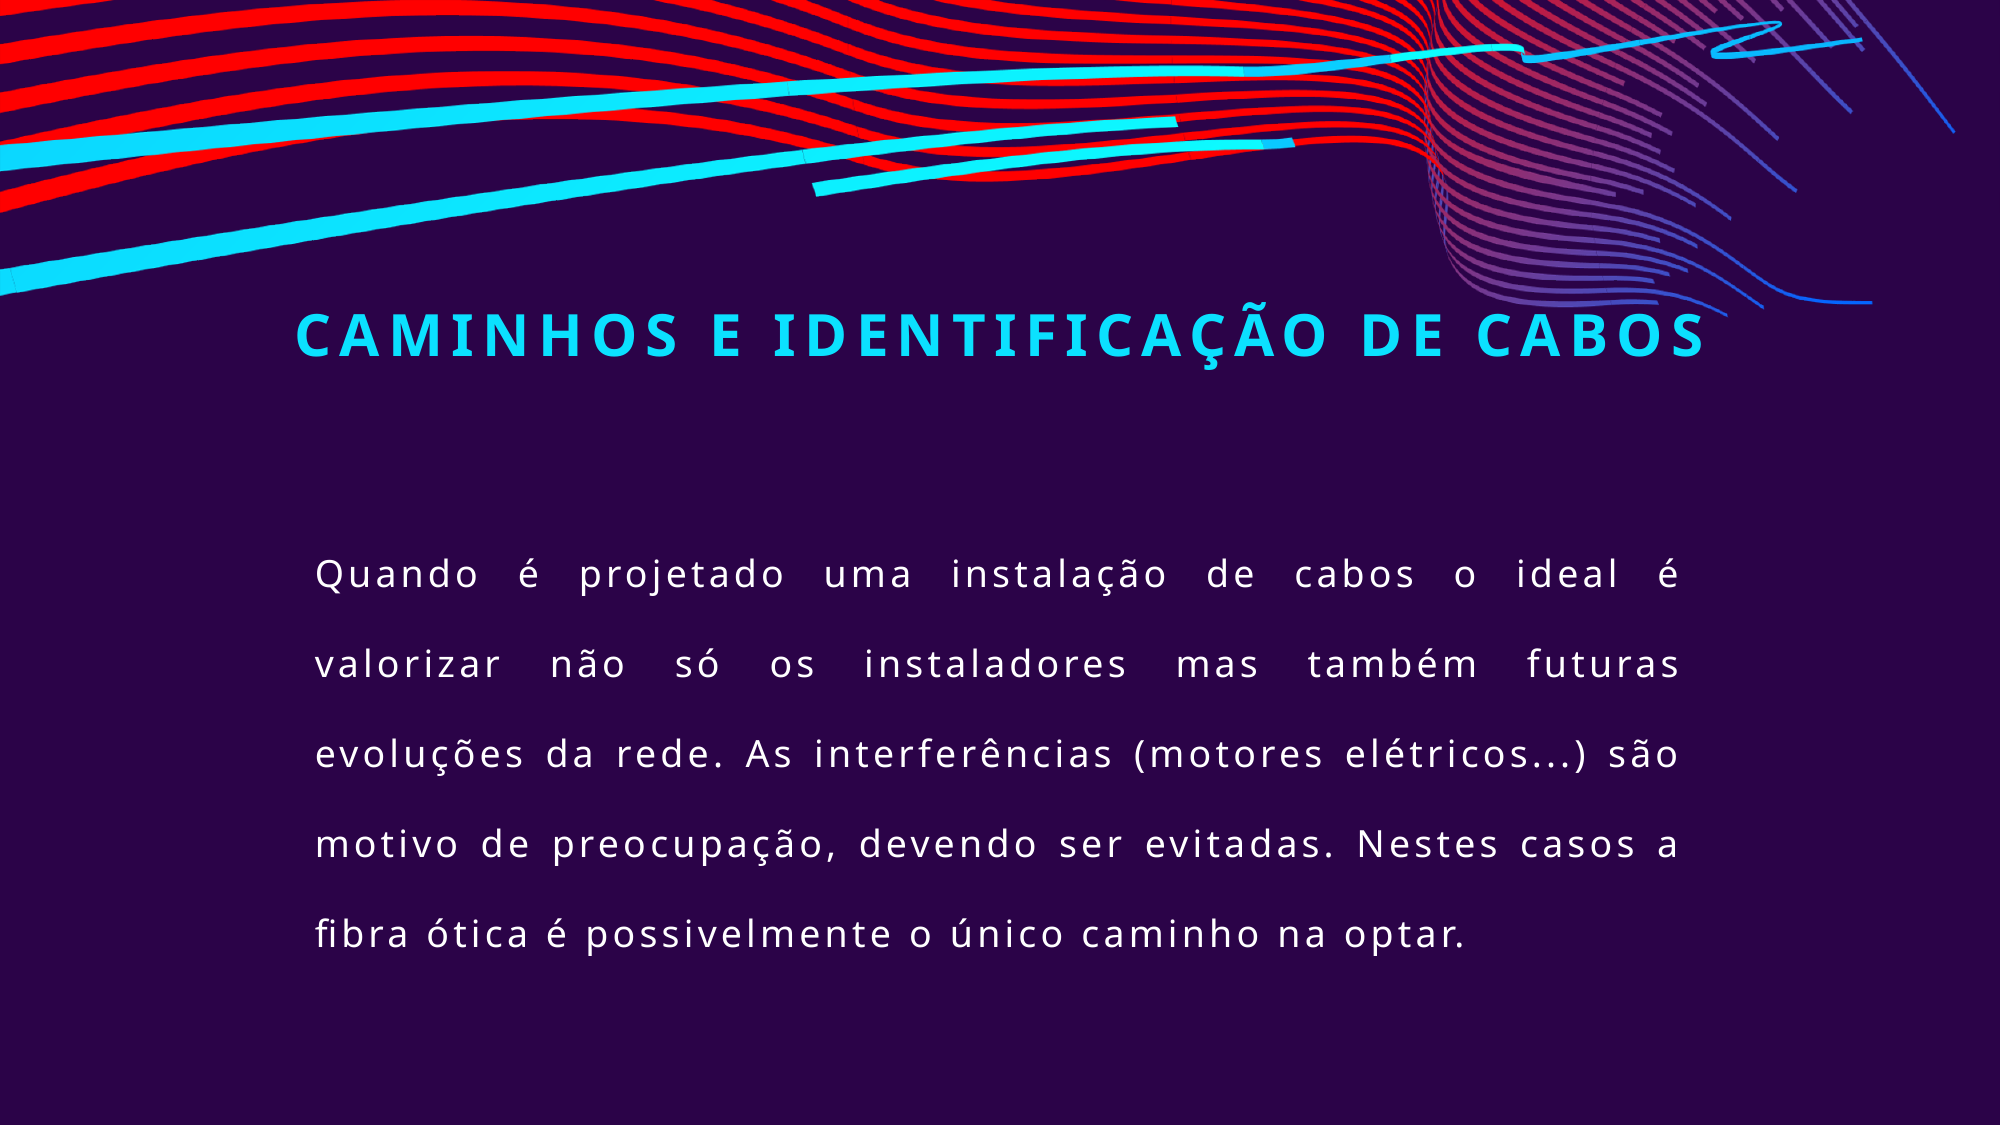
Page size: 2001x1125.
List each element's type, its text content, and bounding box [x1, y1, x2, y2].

list Quando é projetado uma instalação de cabos o ideal é valorizar não só os instaladores mas também futuras evoluções da rede. As interferências (motores elétricos...) são motivo de preocupação, devendo ser evitadas. Nestes casos a fibra ótica é possivelmente o único caminho na optar. [300, 497, 1700, 788]
picture [0, 395, 2000, 1125]
picture [0, 0, 2000, 299]
title Caminhos e identificação de cabos [0, 299, 2000, 395]
